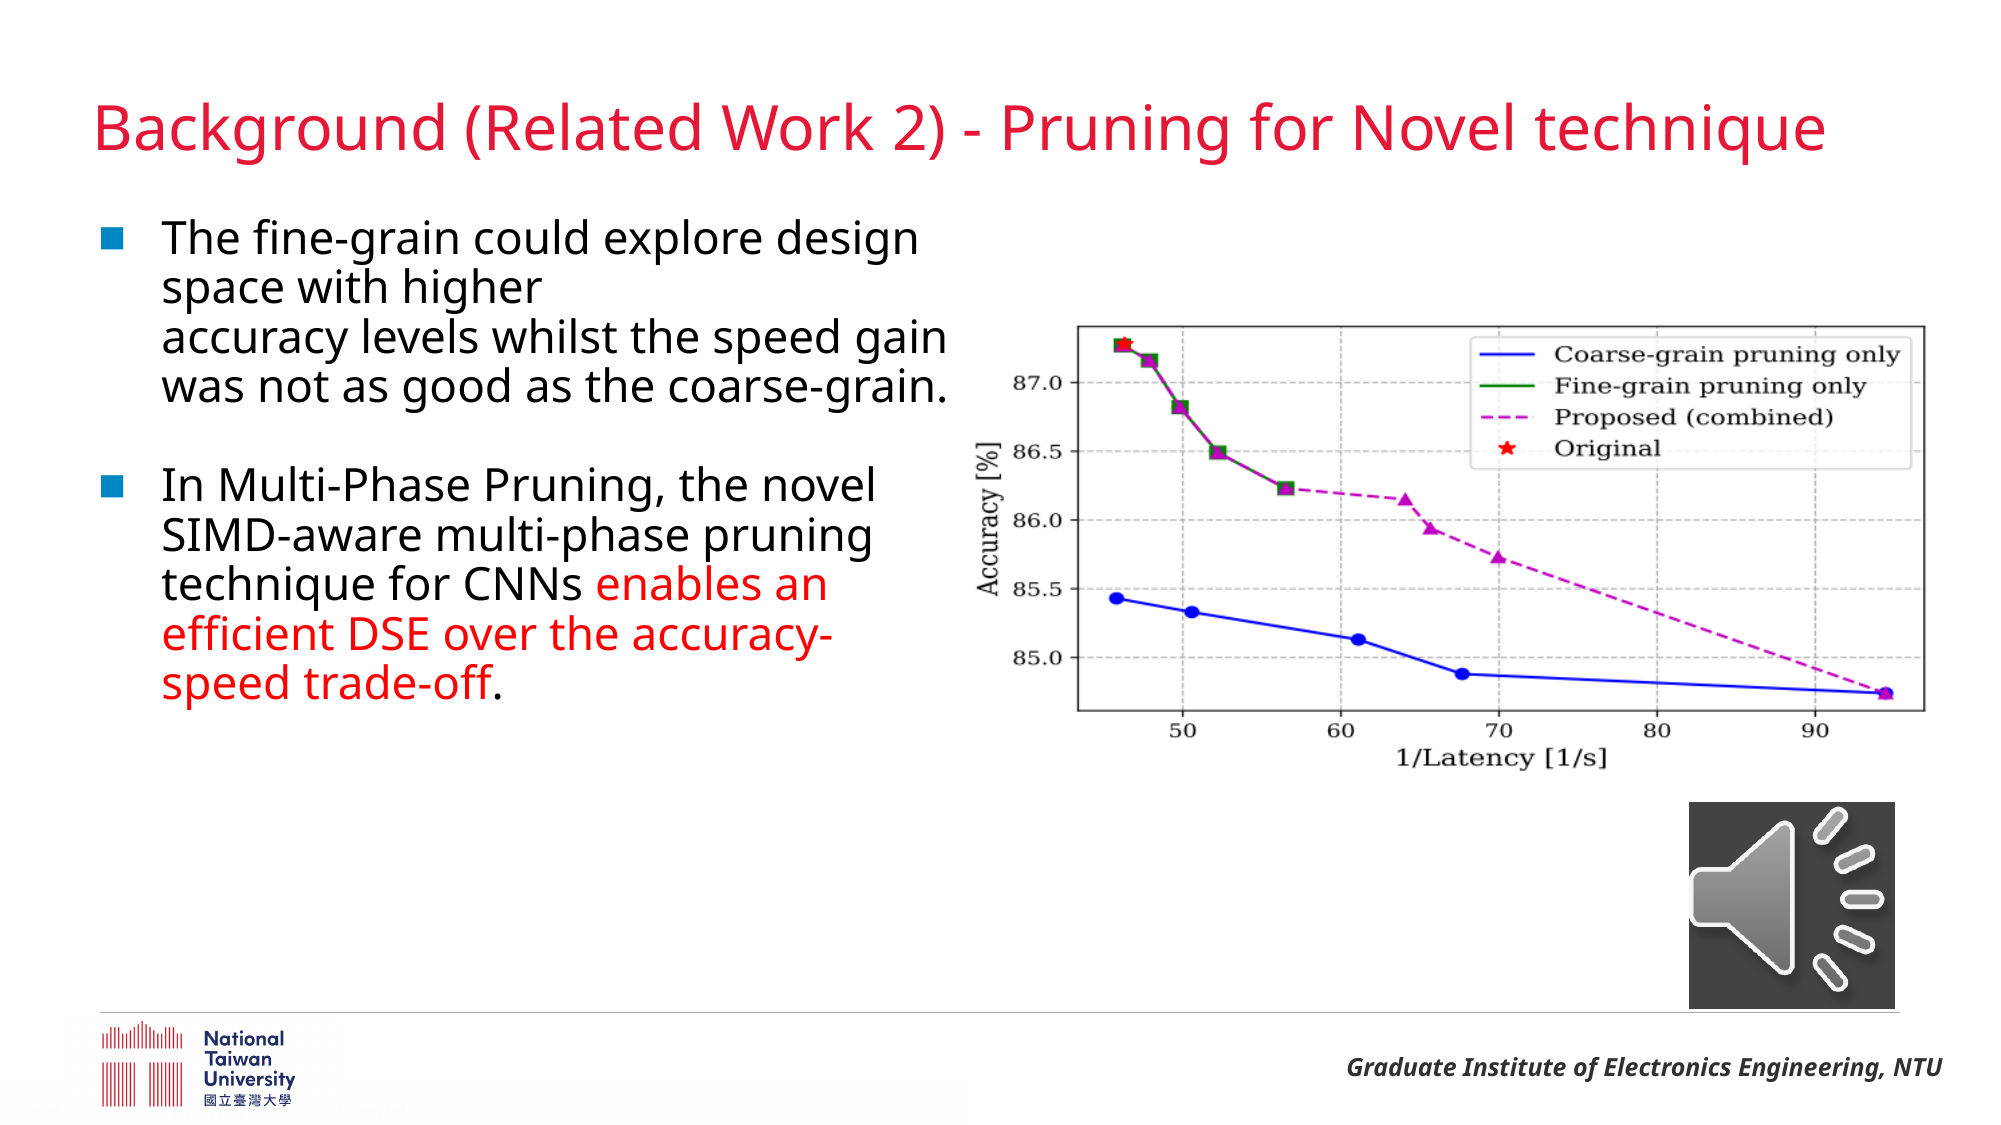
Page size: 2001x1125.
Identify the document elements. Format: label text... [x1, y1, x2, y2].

picture [956, 303, 1953, 786]
picture [1284, 1021, 1954, 1116]
picture [0, 1021, 963, 1125]
title Background (Related Work 2) - Pruning for Novel technique [92, 5, 1897, 164]
list The fine-grain could explore design space with higher accuracy levels whilst the speed gain was not as good as the coarse-grain. In Multi-Phase Pruning, the novel SIMD-aware multi-phase pruning technique for CNNs enables an efficient DSE over the accuracy-speed trade-off. [98, 214, 958, 716]
picture [1687, 800, 1897, 1010]
